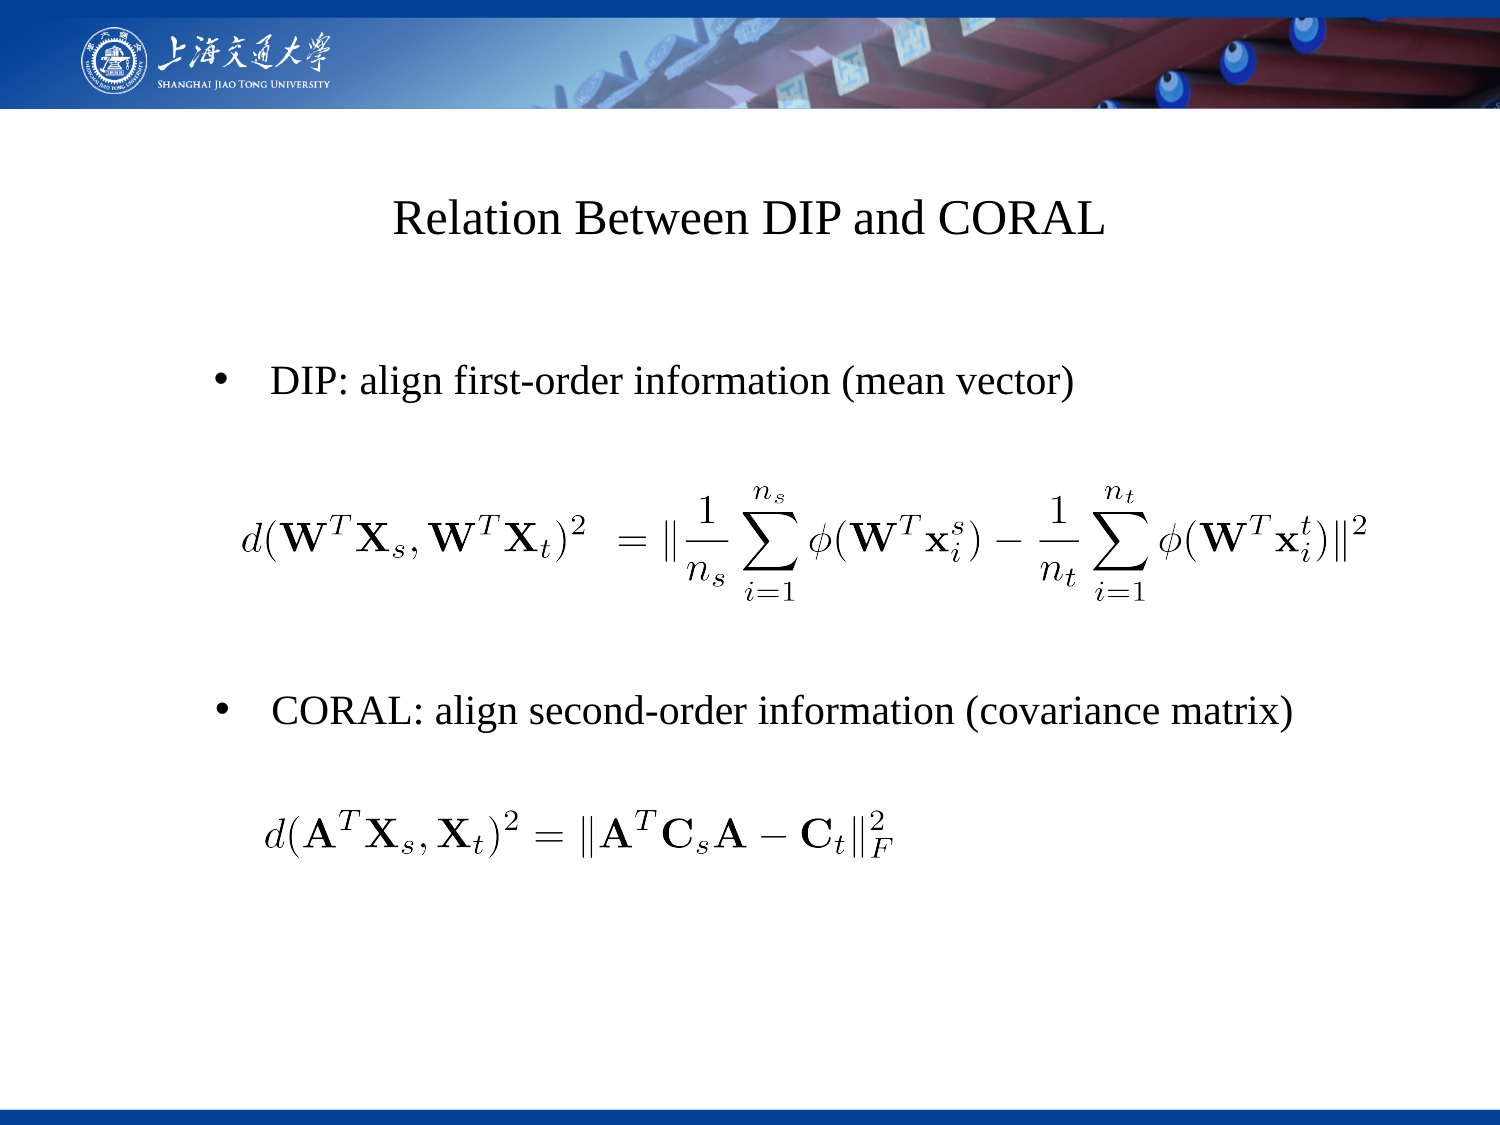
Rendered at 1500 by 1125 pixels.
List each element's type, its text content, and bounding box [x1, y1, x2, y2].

picture [0, 18, 1500, 109]
picture [242, 486, 1366, 601]
text_box CORAL: align second-order information (covariance matrix) [200, 675, 1310, 741]
picture [265, 809, 893, 858]
text_box Relation Between DIP and CORAL [377, 177, 1123, 252]
text_box DIP: align first-order information (mean vector) [199, 345, 1101, 411]
